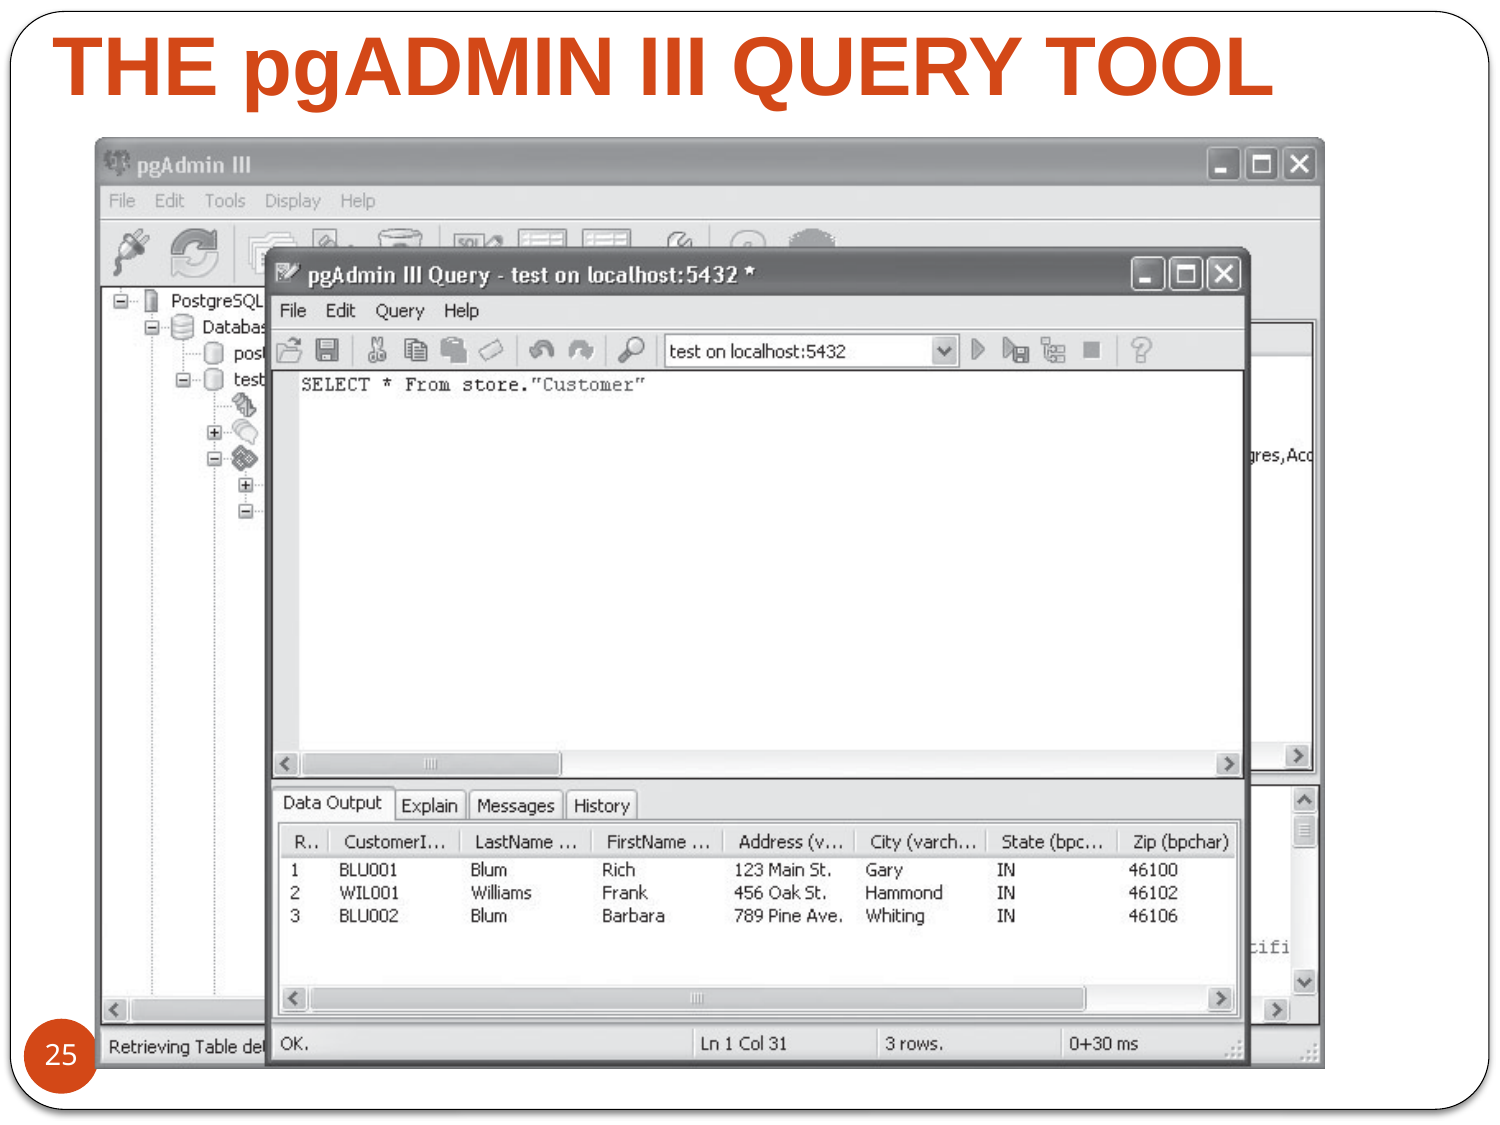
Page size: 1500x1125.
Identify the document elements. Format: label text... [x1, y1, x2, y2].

title THE pgADMIN III QUERY TOOL [37, 0, 1413, 133]
slide_number 25 [23, 1018, 94, 1094]
picture [94, 137, 1326, 1069]
